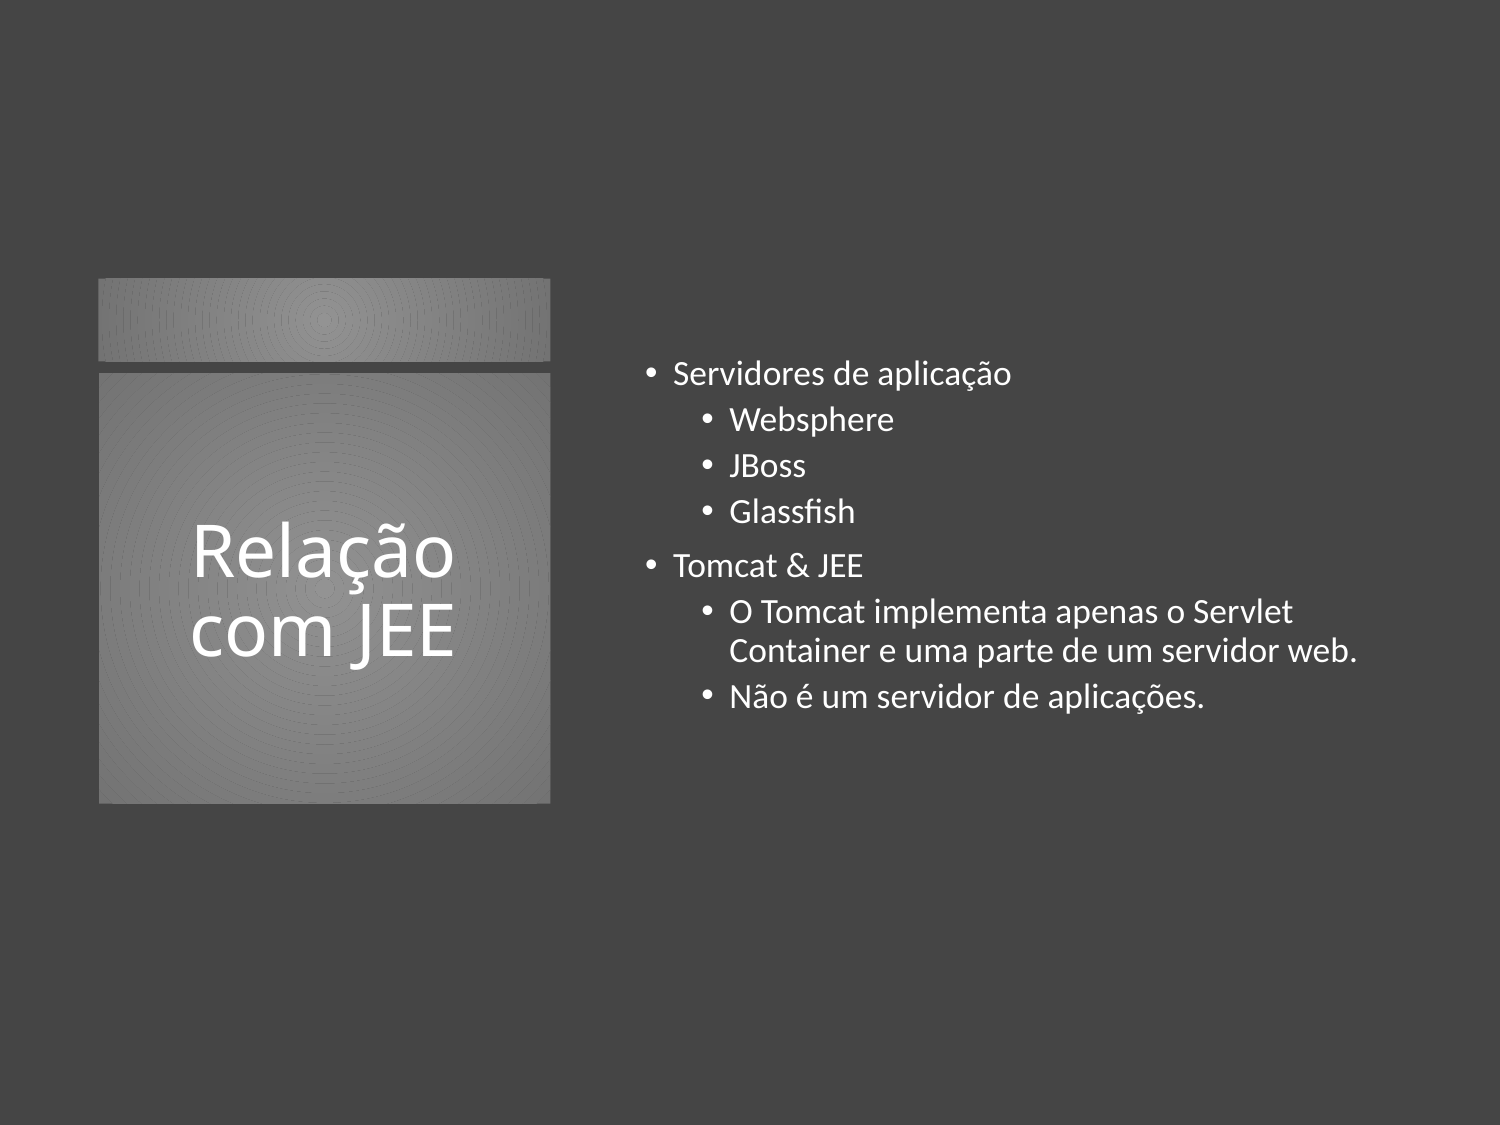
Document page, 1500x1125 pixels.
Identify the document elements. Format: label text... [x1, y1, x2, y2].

list Servidores de aplicação Websphere JBoss Glassfish Tomcat & JEE O Tomcat implementa apenas o Servlet Container e uma parte de um servidor web. Não é um servidor de aplicações. [630, 131, 1403, 993]
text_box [98, 278, 551, 804]
